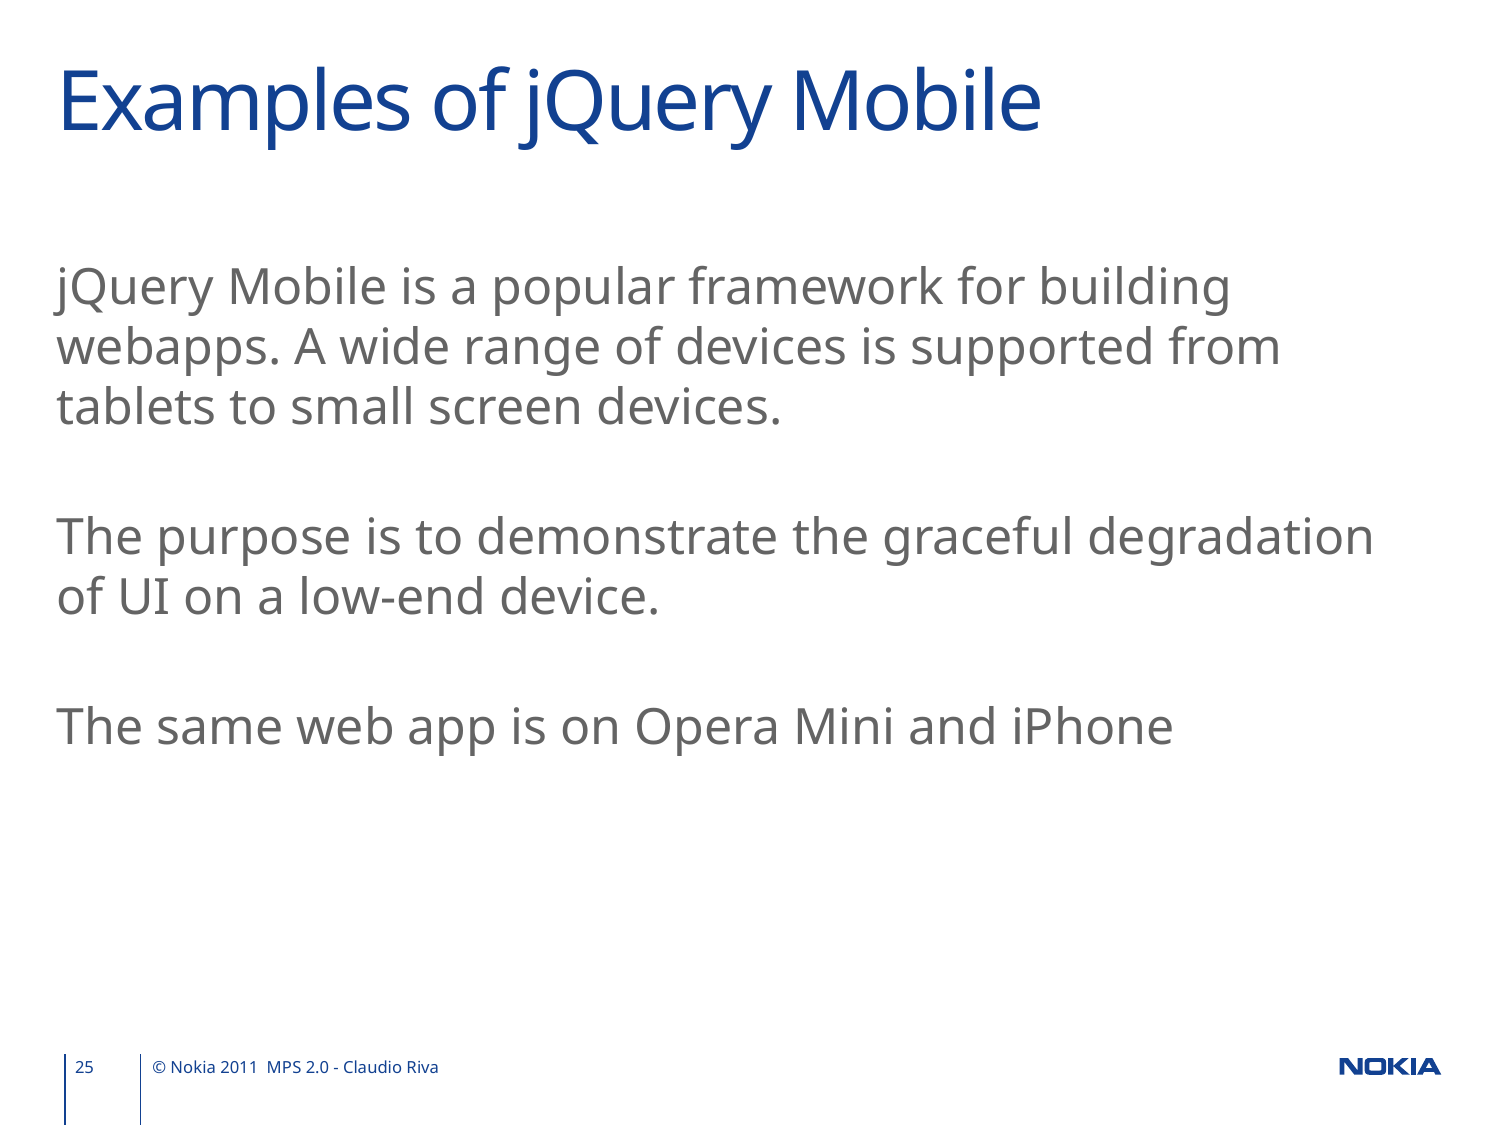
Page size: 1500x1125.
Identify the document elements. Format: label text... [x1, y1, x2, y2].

footer © Nokia 2011 MPS 2.0 - Claudio Riva [152, 1057, 1231, 1079]
slide_number 25 [75, 1057, 124, 1079]
title Examples of jQuery Mobile [56, 47, 1433, 149]
list jQuery Mobile is a popular framework for building webapps. A wide range of devices is supported from tablets to small screen devices. The purpose is to demonstrate the graceful degradation of UI on a low-end device. The same web app is on Opera Mini and iPhone [56, 254, 1436, 1032]
